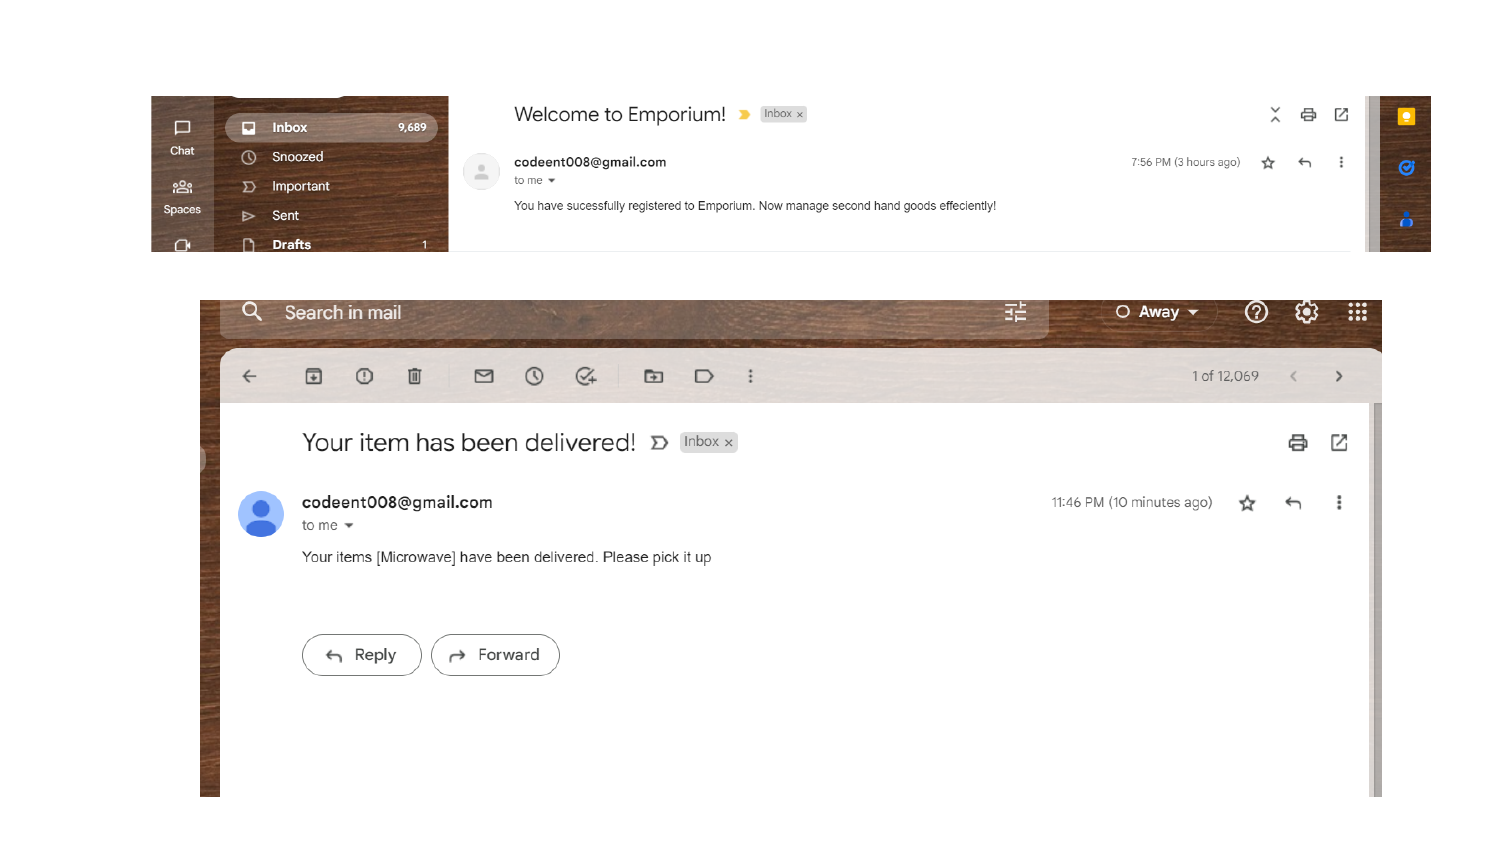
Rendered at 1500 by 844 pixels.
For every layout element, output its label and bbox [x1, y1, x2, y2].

picture [200, 299, 1383, 797]
picture [151, 96, 1432, 253]
